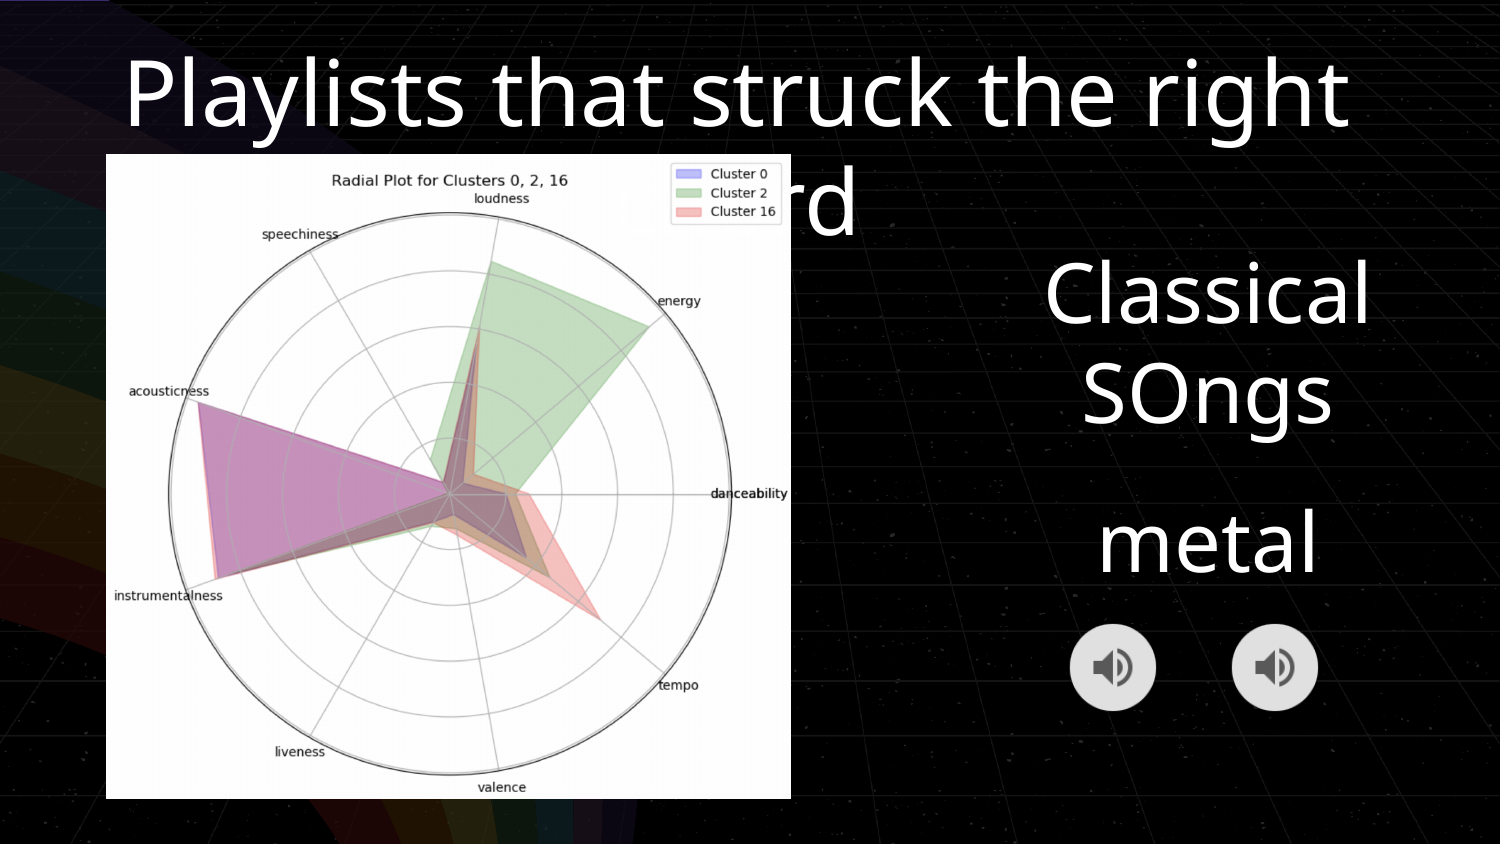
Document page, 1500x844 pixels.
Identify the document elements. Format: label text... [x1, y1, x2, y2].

picture [106, 154, 791, 800]
picture [1061, 615, 1166, 720]
picture [1222, 615, 1327, 720]
title Playlists that struck the right chord [50, 19, 1424, 150]
title metal [955, 474, 1461, 645]
title Classical SOngs [955, 225, 1461, 396]
